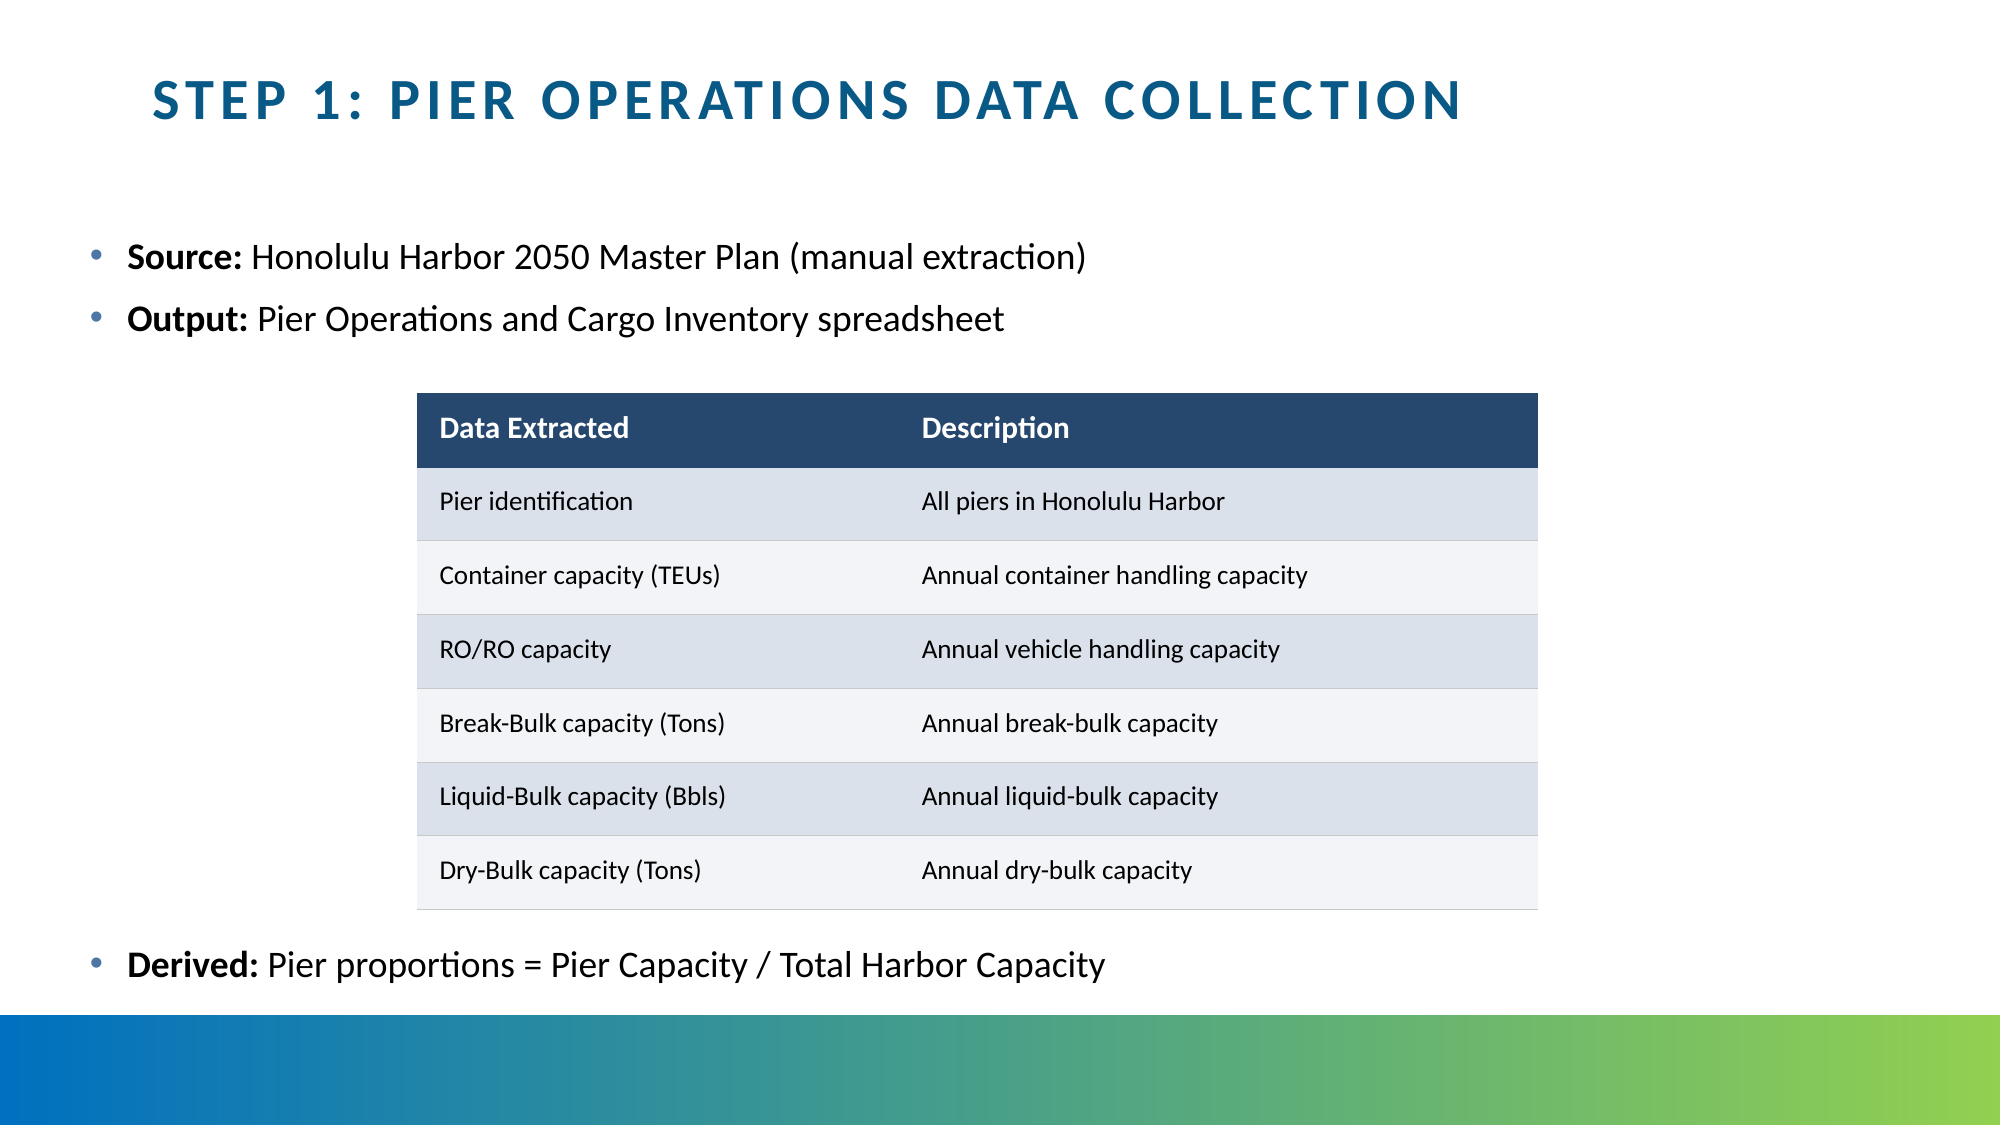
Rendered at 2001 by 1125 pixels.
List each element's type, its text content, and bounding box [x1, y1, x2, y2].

table_cell Container capacity (TEUs) [417, 541, 899, 614]
table_cell Annual vehicle handling capacity [899, 615, 1538, 688]
table_header Data Extracted [417, 393, 899, 466]
table_cell Break-Bulk capacity (Tons) [417, 689, 899, 762]
table_header Description [899, 393, 1538, 466]
table_cell Pier identification [417, 468, 899, 540]
table_cell Annual container handling capacity [899, 541, 1538, 614]
table_cell Liquid-Bulk capacity (Bbls) [417, 763, 899, 835]
table_cell Annual break-bulk capacity [899, 689, 1538, 762]
table_cell All piers in Honolulu Harbor [899, 468, 1538, 540]
table_cell Annual liquid-bulk capacity [899, 763, 1538, 835]
table_cell RO/RO capacity [417, 615, 899, 688]
title Step 1: Pier Operations Data Collection [137, 60, 1863, 142]
table_cell Annual dry-bulk capacity [899, 836, 1538, 909]
text_box Derived: Pier proportions = Pier Capacity / Total Harbor Capacity [74, 932, 1925, 993]
table_cell Dry-Bulk capacity (Tons) [417, 836, 899, 909]
text_box Source: Honolulu Harbor 2050 Master Plan (manual extraction) Output: Pier Operations and Cargo Inventory spreadsheet [74, 224, 1925, 347]
